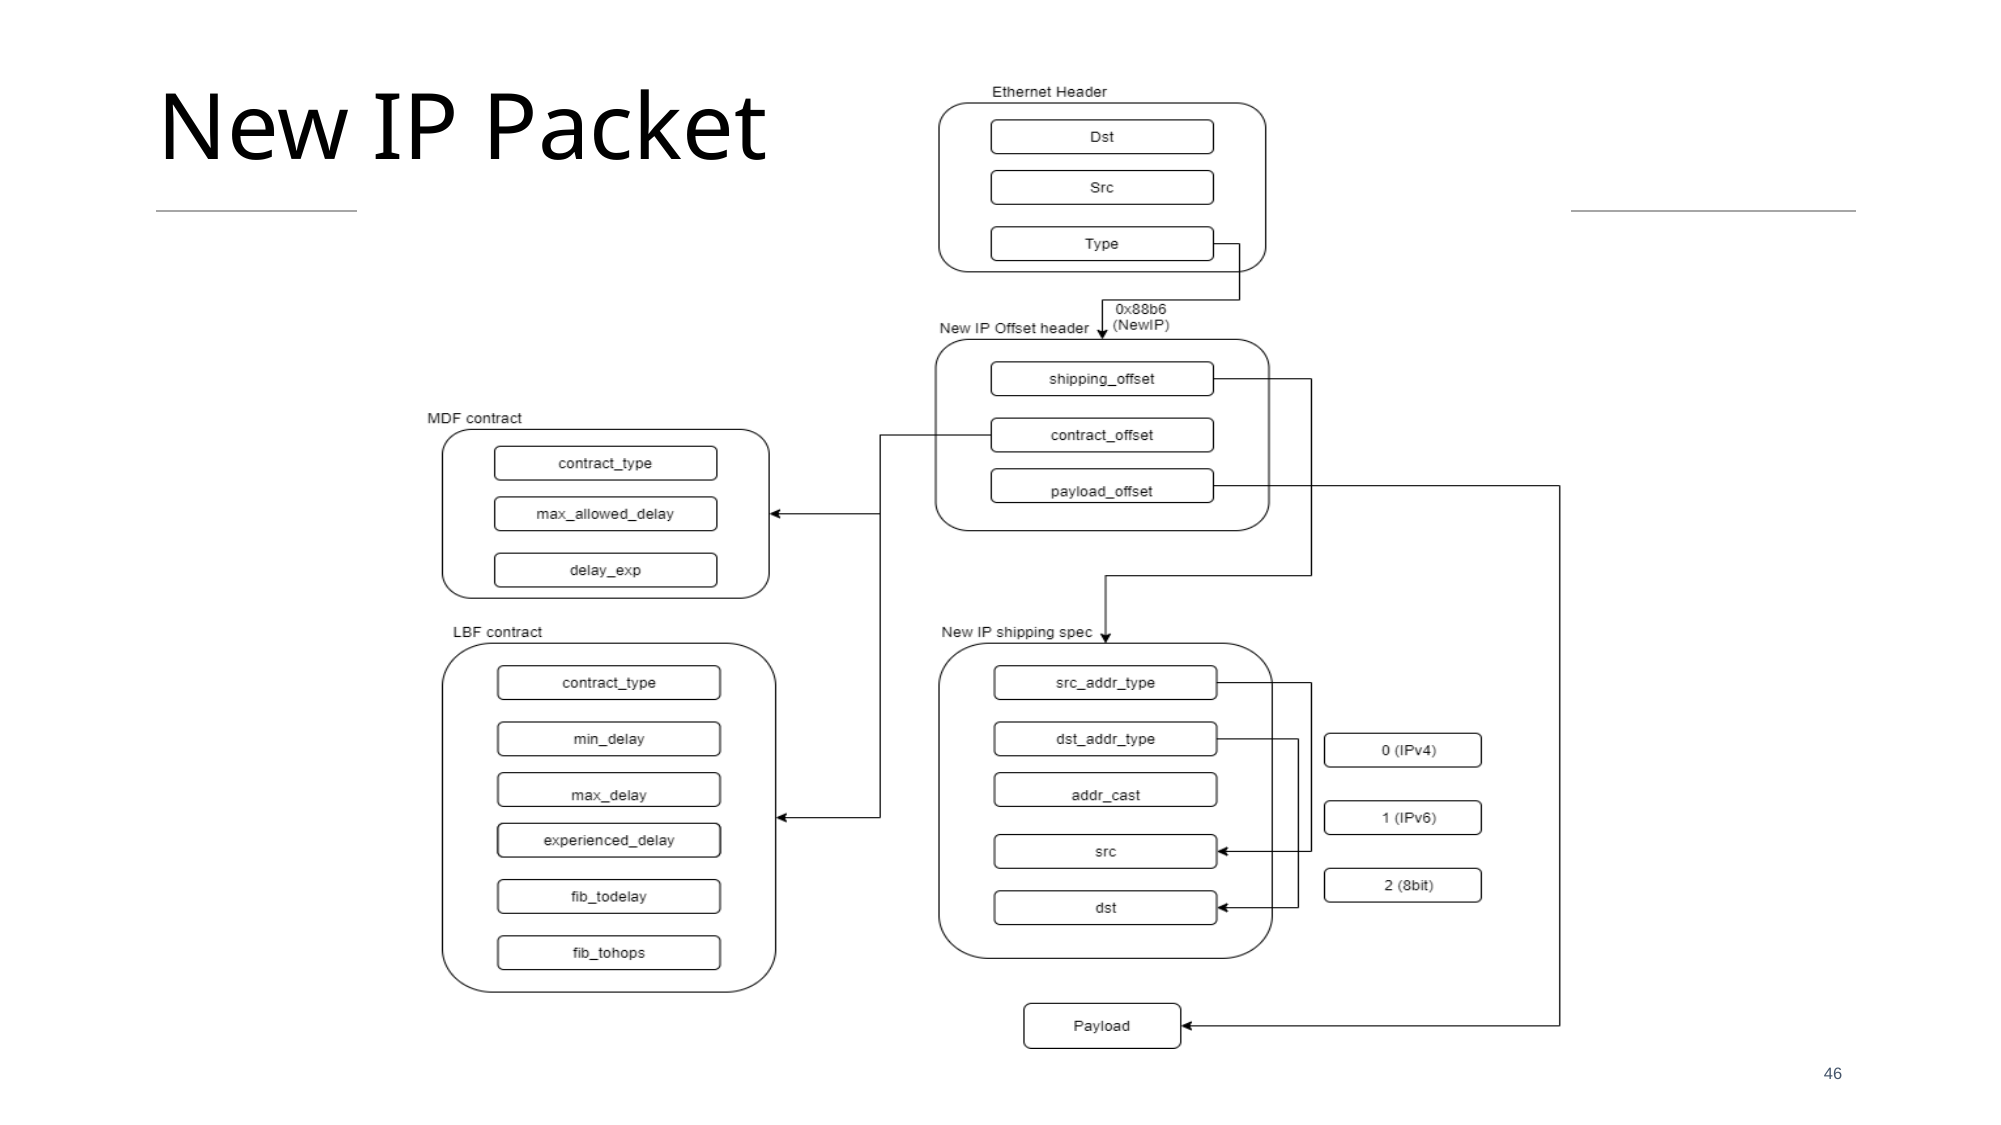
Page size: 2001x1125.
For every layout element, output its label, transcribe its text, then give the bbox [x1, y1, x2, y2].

title New IP Packet [137, 59, 1863, 278]
slide_number 46 [1412, 1042, 1863, 1103]
picture [356, 80, 1571, 1049]
